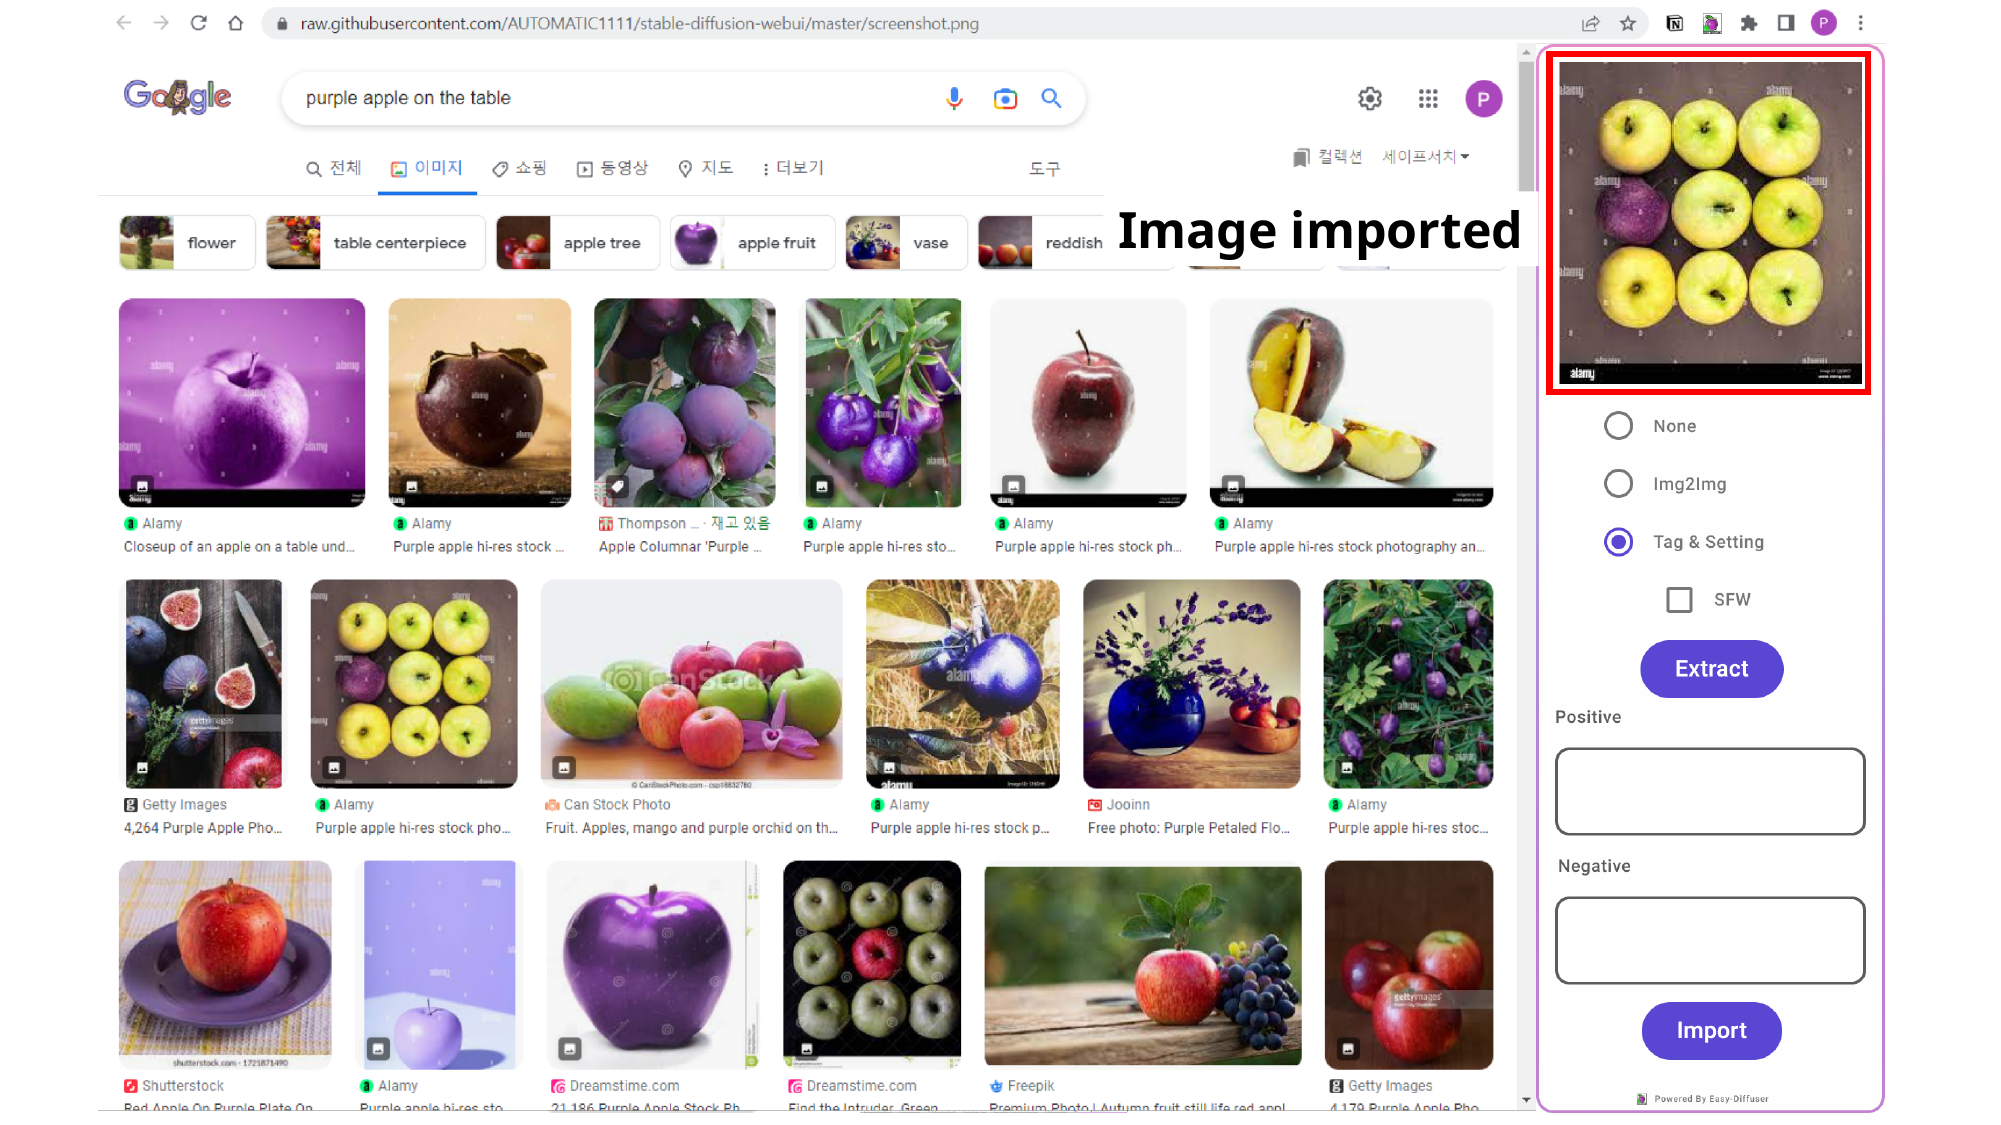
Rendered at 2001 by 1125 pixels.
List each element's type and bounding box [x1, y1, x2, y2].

picture [98, 2, 1886, 1113]
